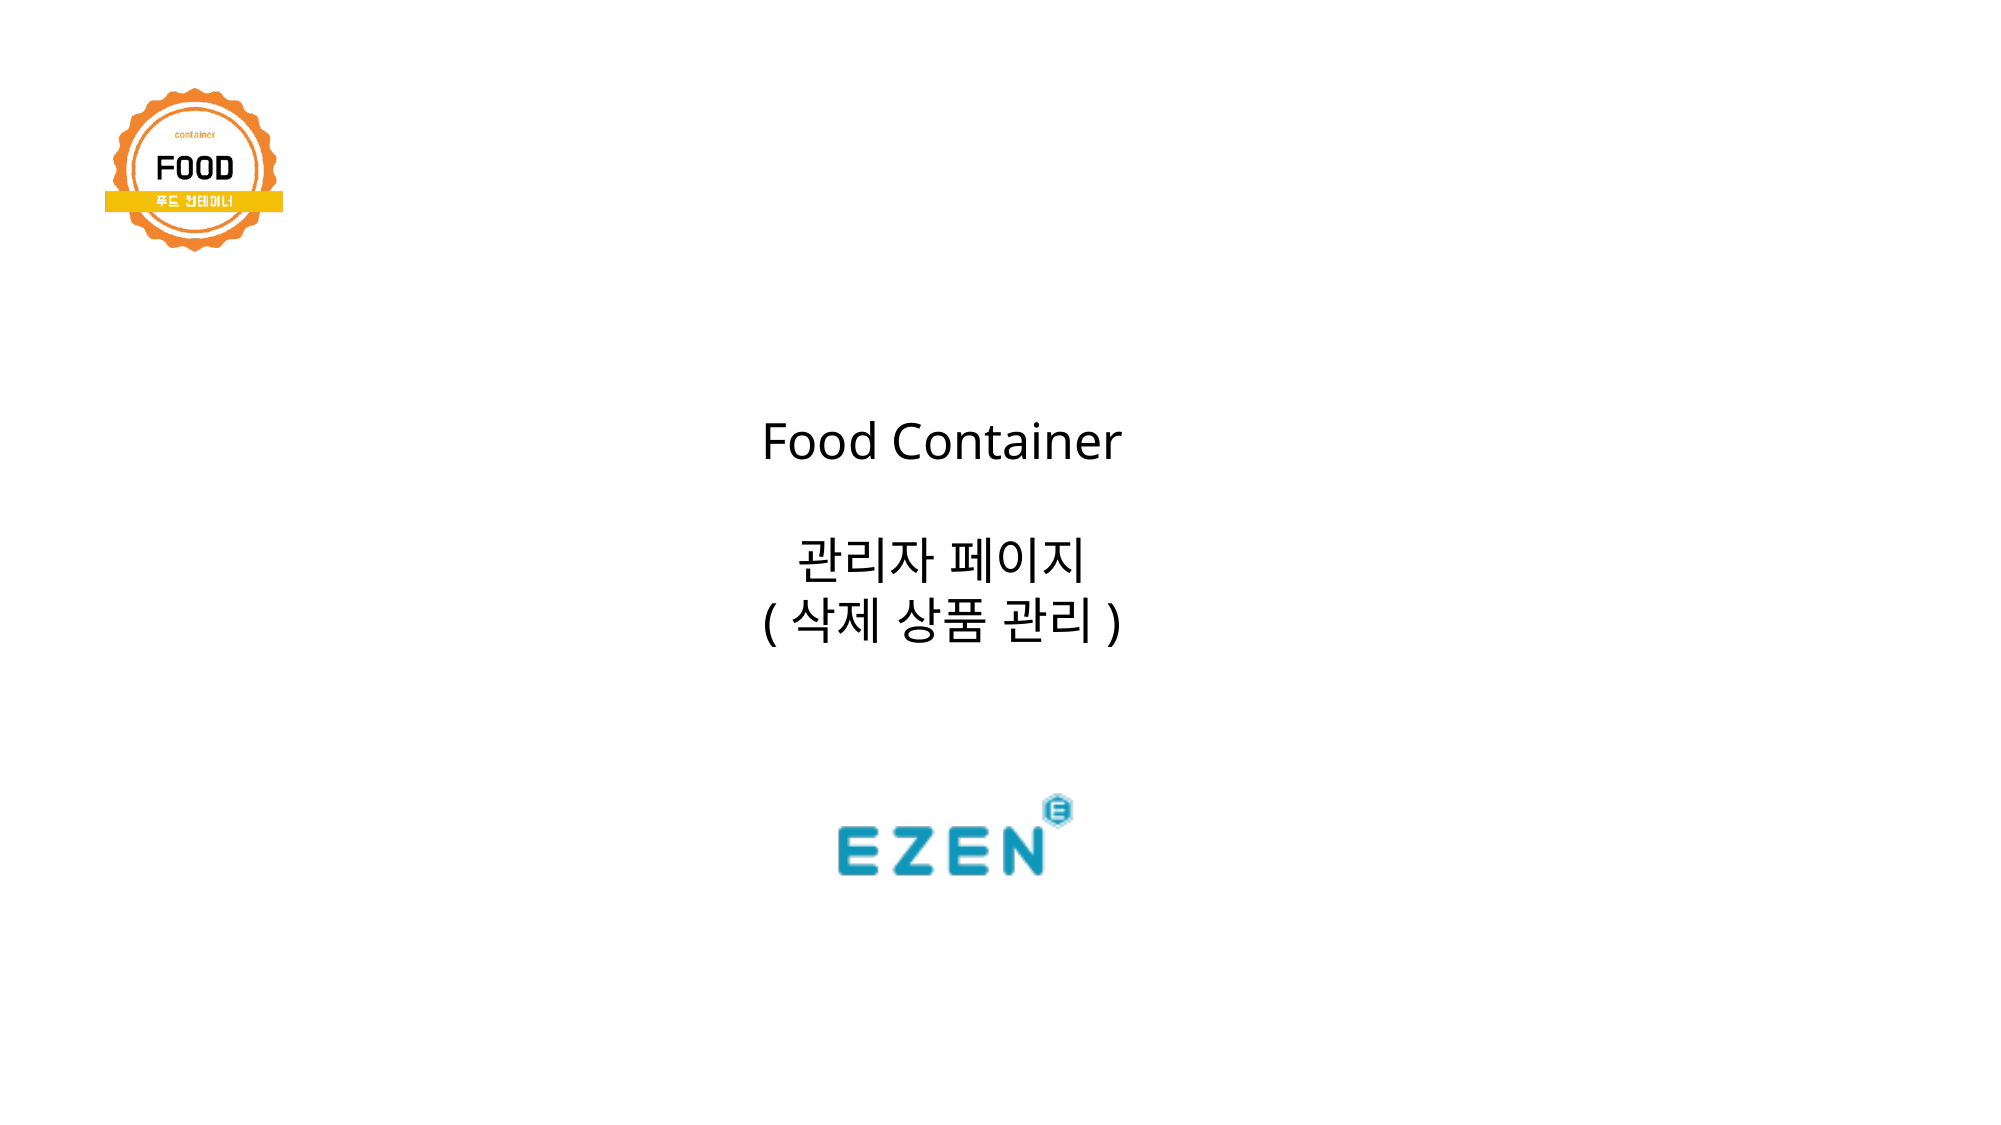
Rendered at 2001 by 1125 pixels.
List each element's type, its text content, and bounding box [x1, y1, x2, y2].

picture [832, 792, 1082, 880]
picture [79, 55, 309, 285]
text_box Food Container 관리자 페이지 (삭제 상품 관리) [694, 334, 1191, 725]
